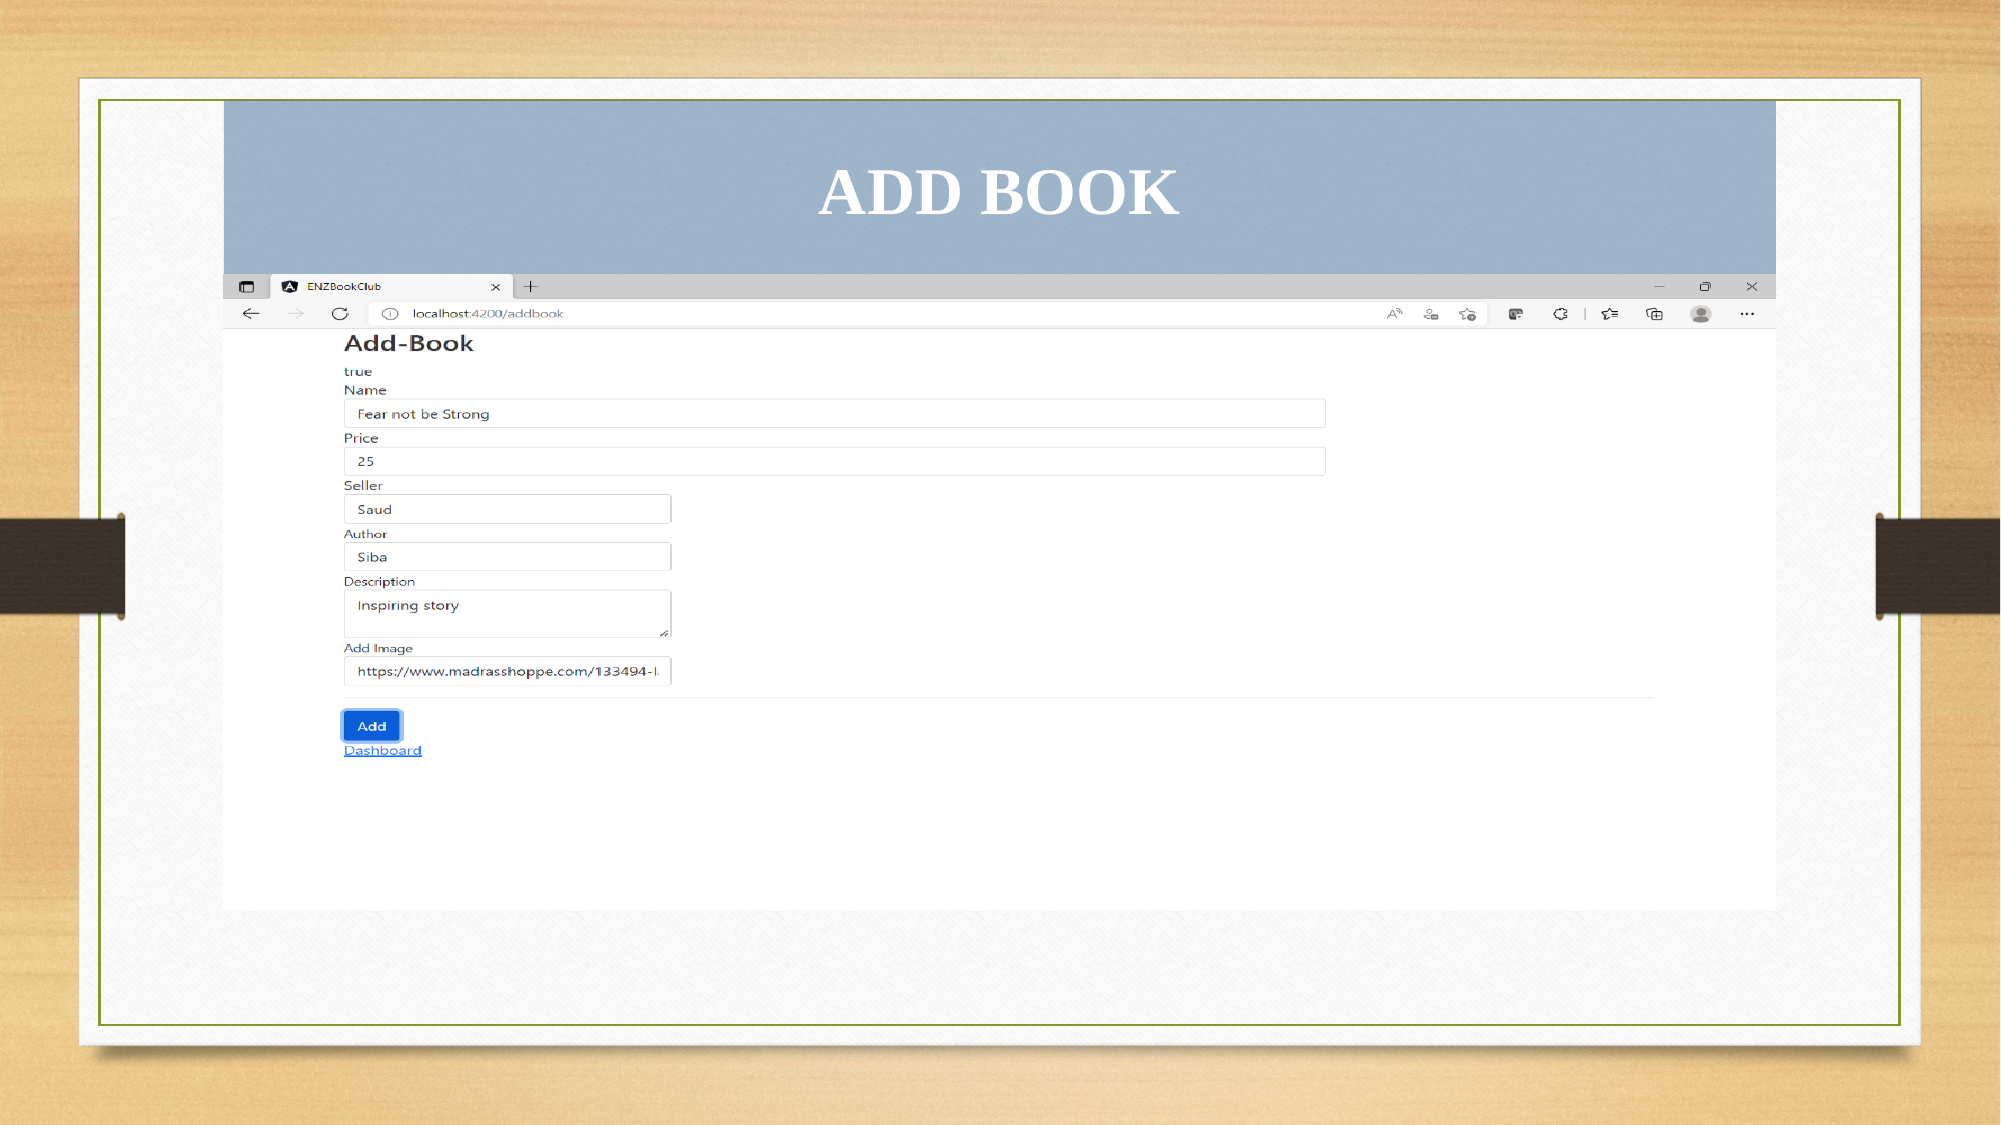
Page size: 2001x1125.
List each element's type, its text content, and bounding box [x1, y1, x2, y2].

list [223, 274, 1777, 910]
picture [0, 0, 2001, 1125]
title ADD BOOK [223, 100, 1776, 274]
